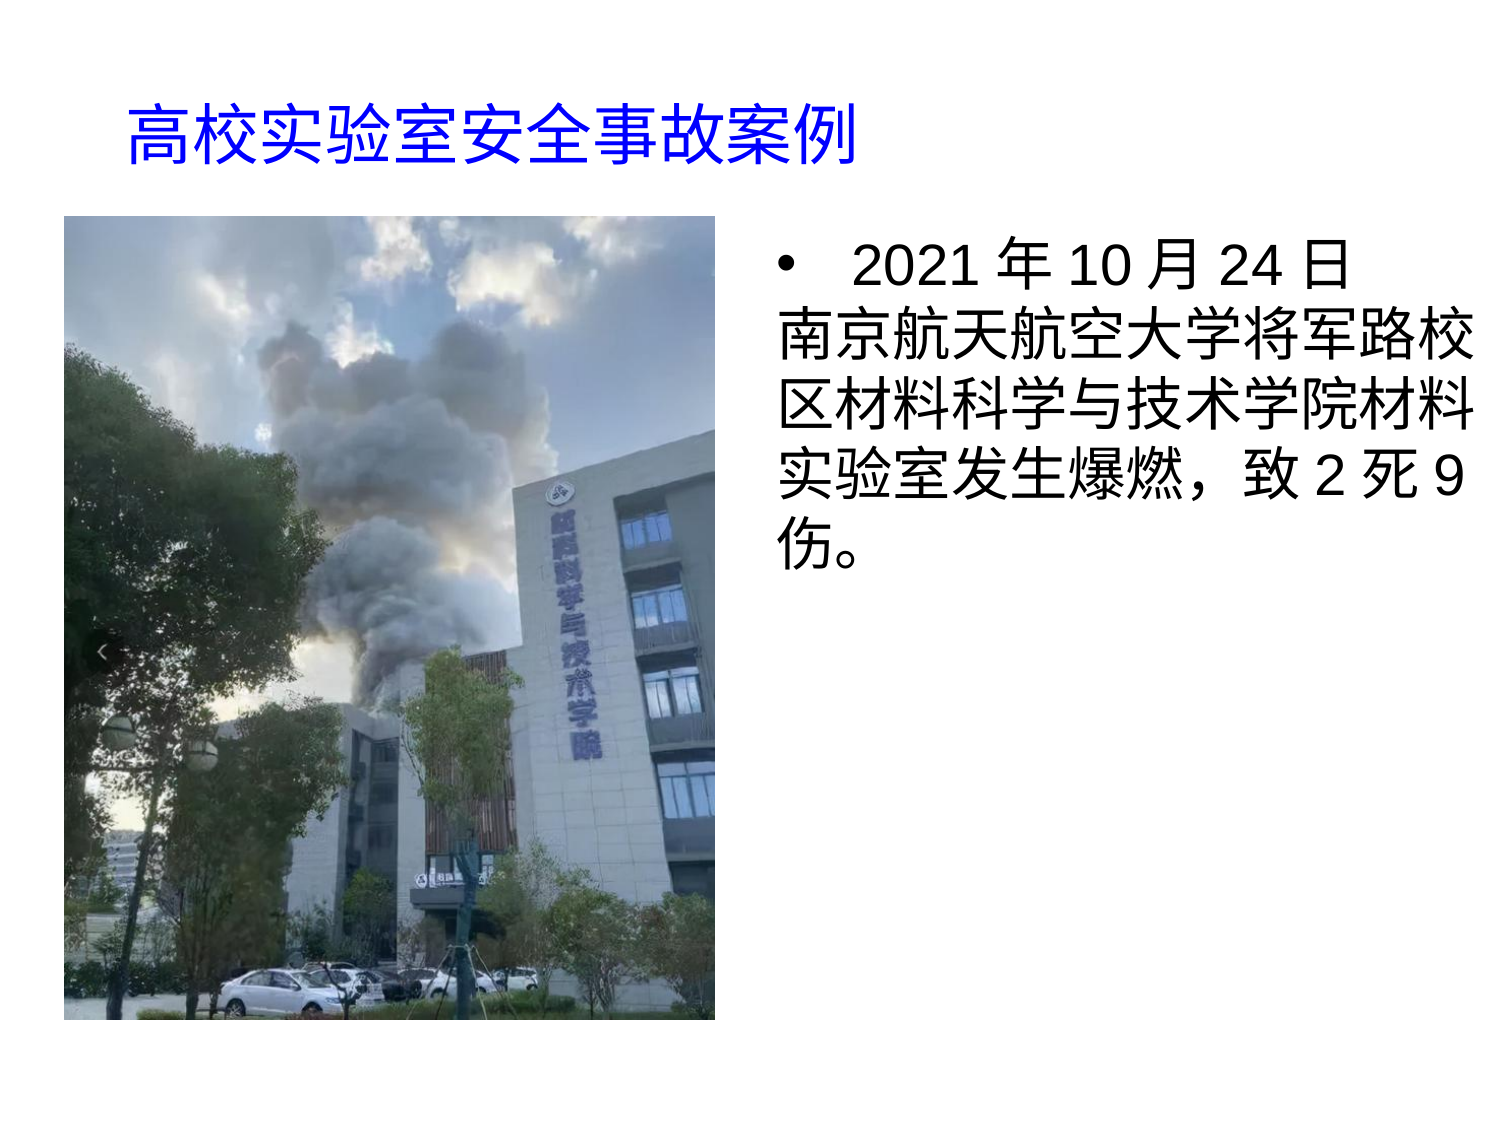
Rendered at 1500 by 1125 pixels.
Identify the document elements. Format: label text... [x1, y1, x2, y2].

picture [64, 215, 715, 1021]
text_box 高校实验室安全事故案例 [108, 44, 1386, 182]
text_box 2021年10月24日 南京航天航空大学将军路校区材料科学与技术学院材料实验室发生爆燃，致2死9伤。 [761, 219, 1500, 585]
